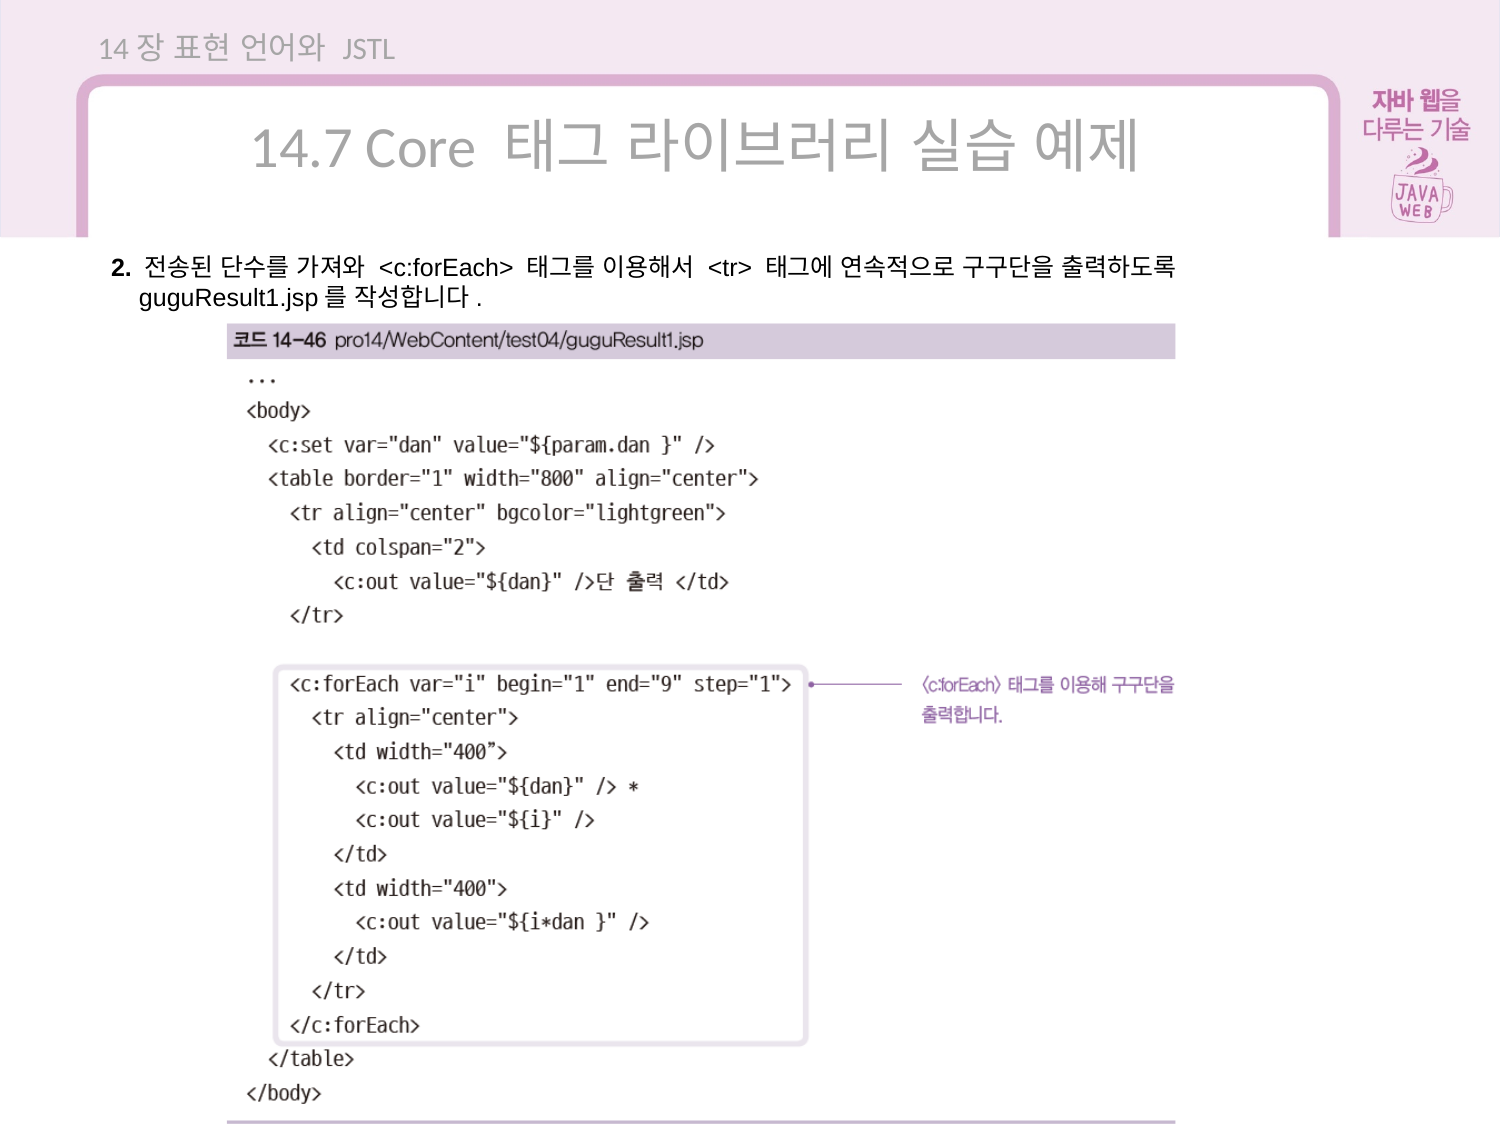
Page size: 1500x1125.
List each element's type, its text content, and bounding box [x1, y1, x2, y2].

picture [0, 0, 1500, 1125]
text_box 14장 표현 언어와 JSTL [82, 0, 1133, 74]
text_box 14.7 Core 태그 라이브러리 실습 예제 [170, 101, 1221, 187]
text_box 2. 전송된 단수를 가져와 <c:forEach> 태그를 이용해서 <tr> 태그에 연속적으로 구구단을 출력하도록 guguResult1.jsp를 작성합니다. [96, 244, 1341, 320]
